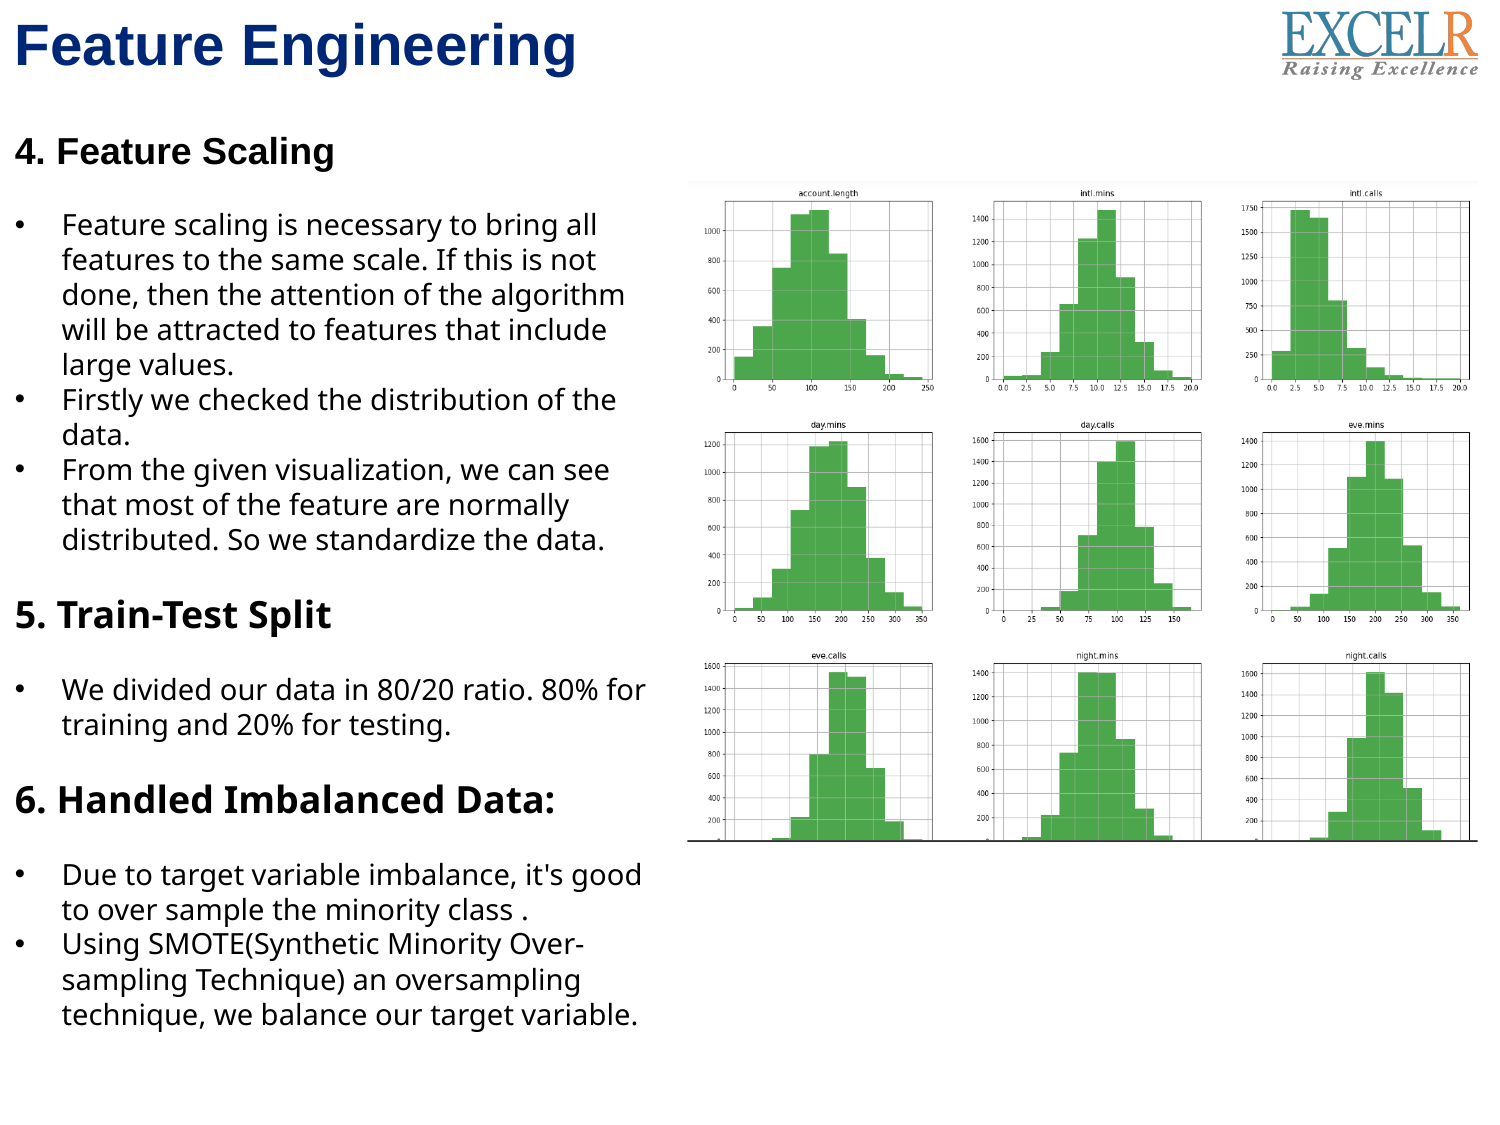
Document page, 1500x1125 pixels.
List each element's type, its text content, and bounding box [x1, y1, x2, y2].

text_box 4. Feature Scaling Feature scaling is necessary to bring all features to the same scale. If this is not done, then the attention of the algorithm will be attracted to features that include large values. Firstly we checked the distribution of the data. From the given visualization, we can see that most of the feature are normally distributed. So we standardize the data. 5. Train-Test Split We divided our data in 80/20 ratio. 80% for training and 20% for testing. 6. Handled Imbalanced Data: Due to target variable imbalance, it's good to over sample the minority class . Using SMOTE(Synthetic Minority Over-sampling Technique) an oversampling technique, we balance our target variable. [0, 119, 688, 1039]
picture [1282, 11, 1478, 80]
text_box Feature Engineering [0, 0, 750, 85]
picture [686, 181, 1478, 843]
